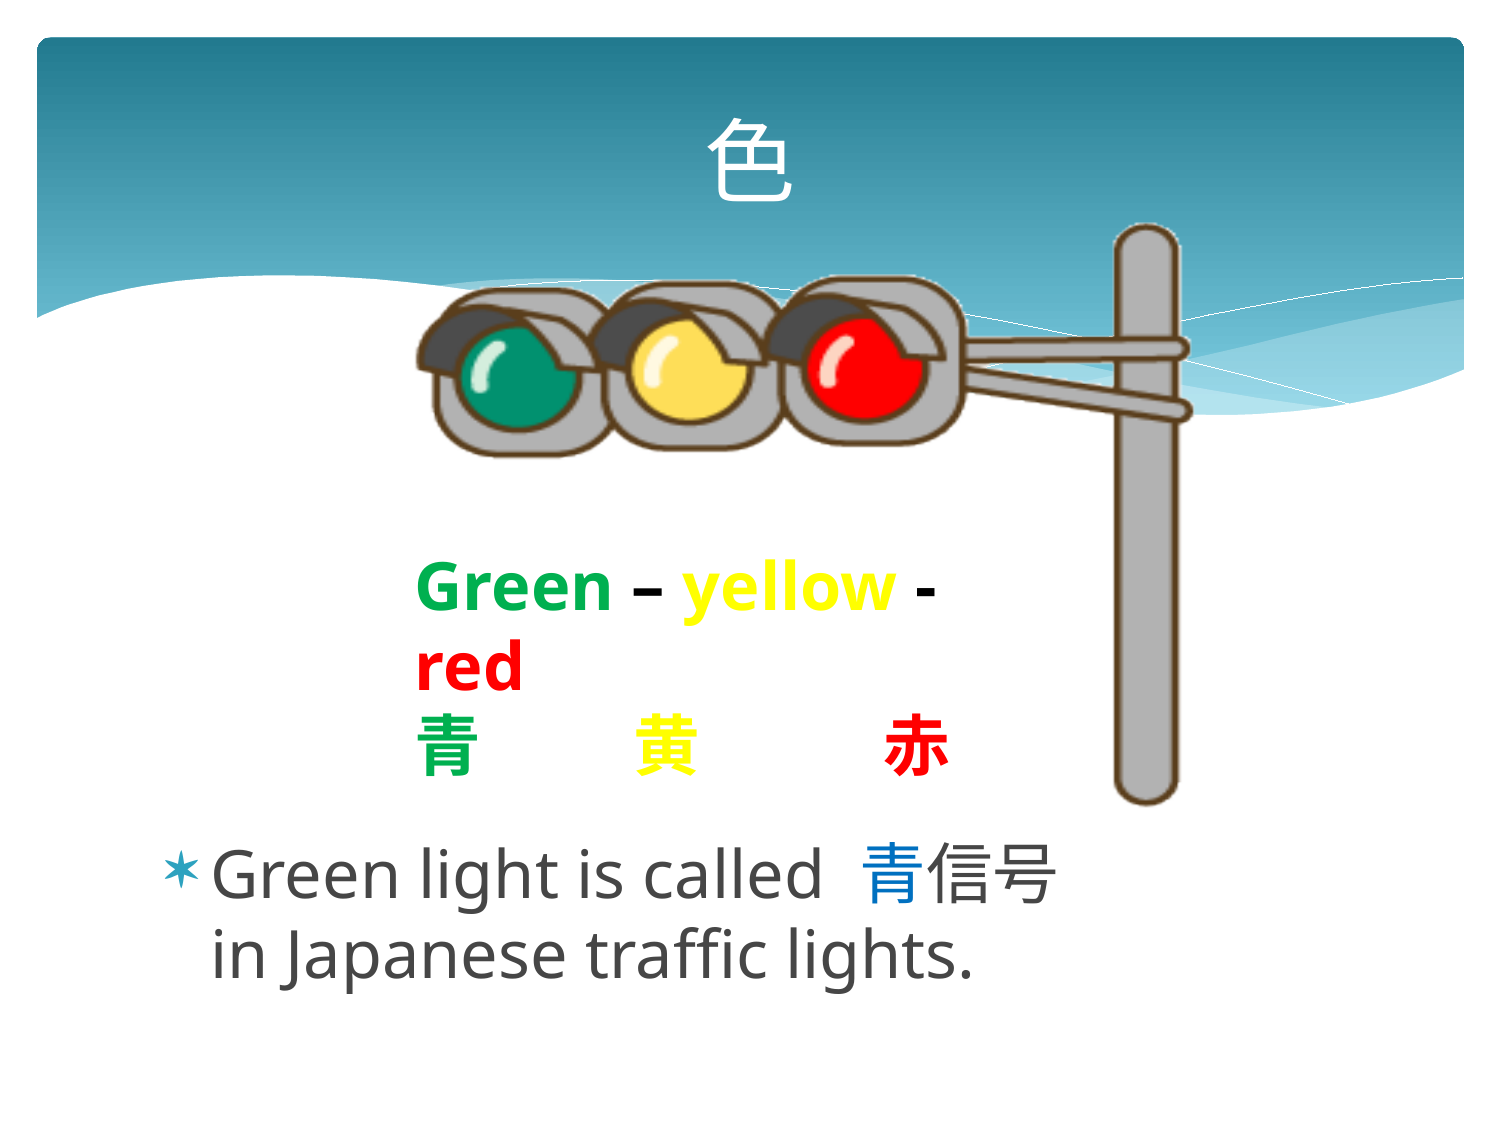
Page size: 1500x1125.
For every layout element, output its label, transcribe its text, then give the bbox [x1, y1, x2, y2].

title 色 [75, 55, 1425, 261]
list Green light is called 青信号 in Japanese traffic lights. [150, 824, 1088, 1010]
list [363, 162, 1238, 860]
